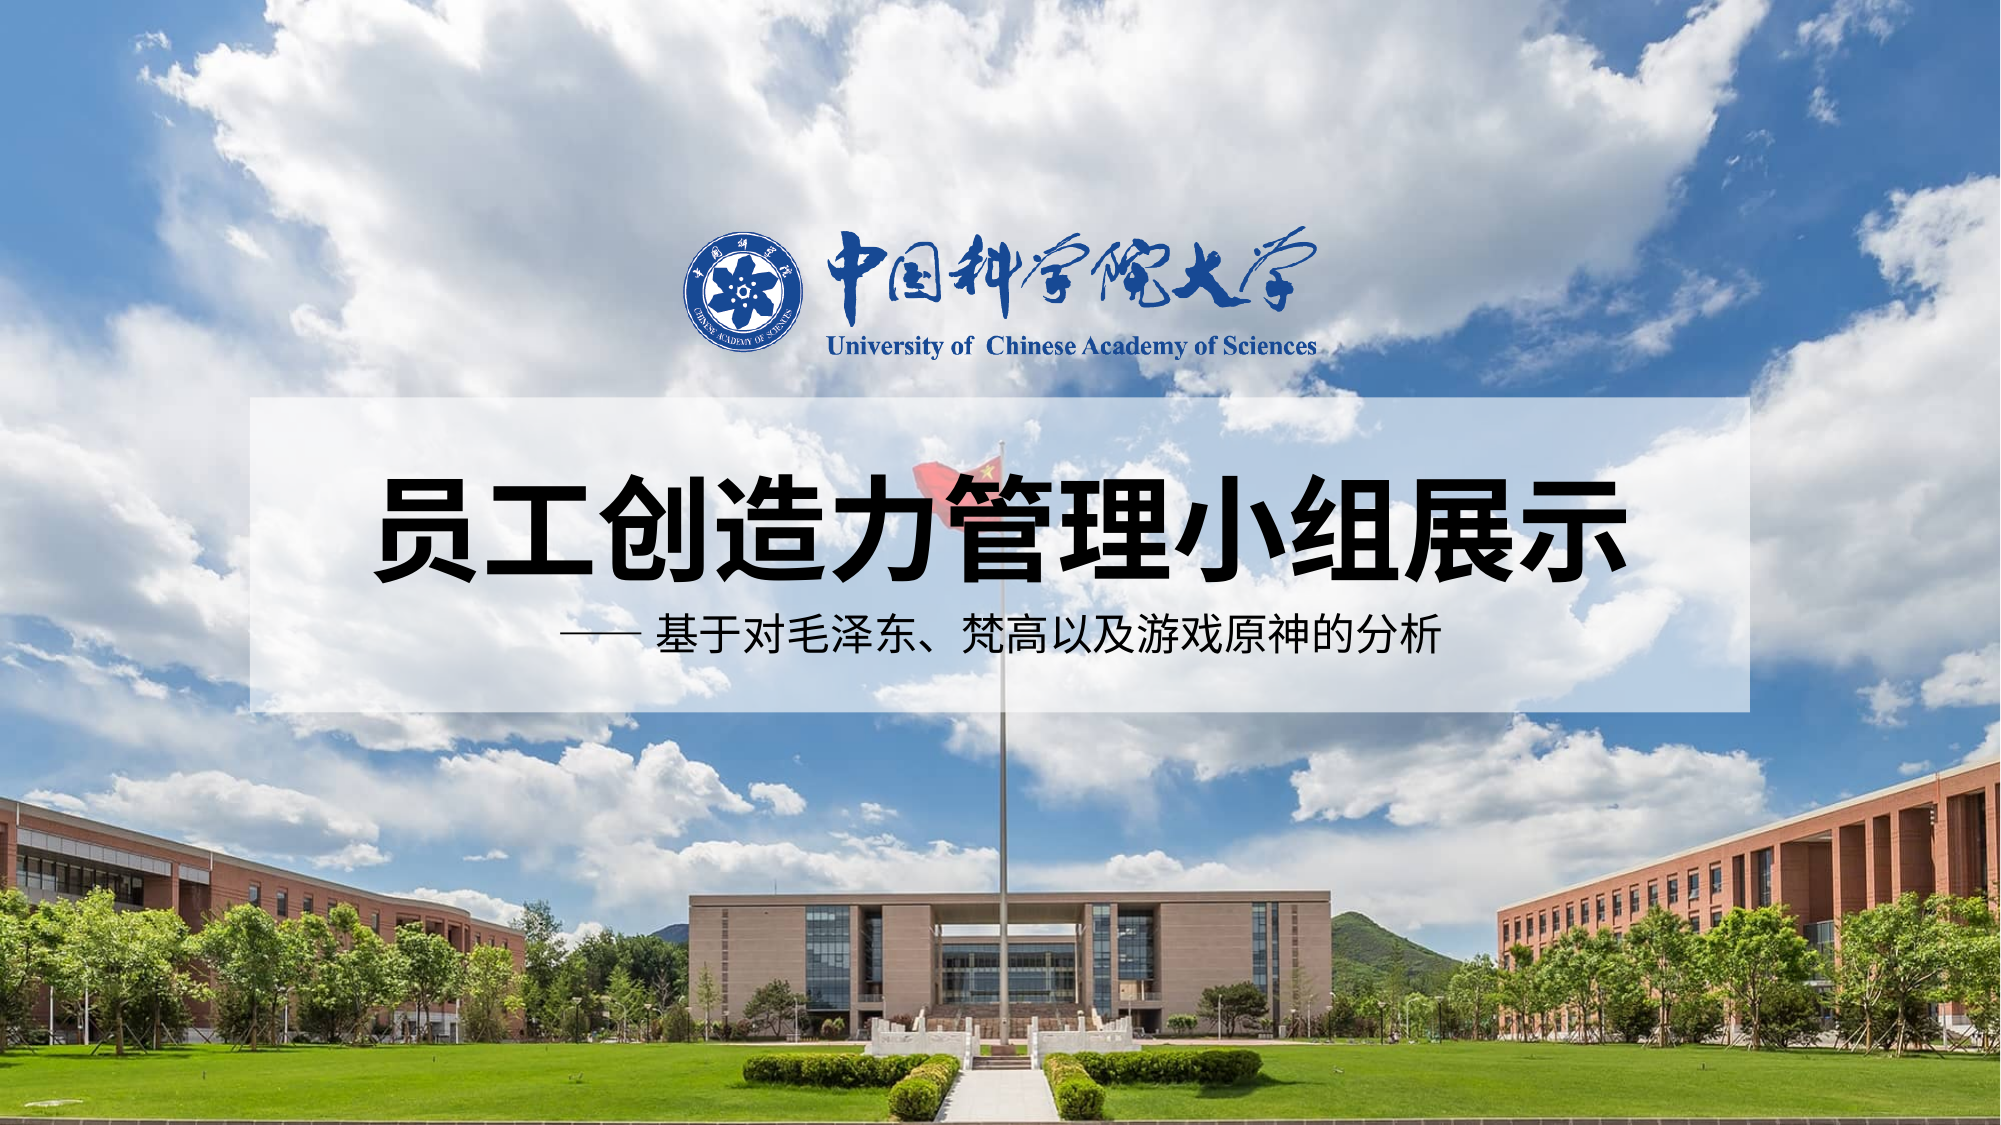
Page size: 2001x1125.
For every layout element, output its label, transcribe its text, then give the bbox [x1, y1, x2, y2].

title 员工创造力管理小组展示 [343, 359, 1657, 605]
text_box [249, 396, 437, 713]
text_box [1563, 396, 1751, 713]
picture [0, 0, 2001, 1125]
subtitle ——基于对毛泽东、梵高以及游戏原神的分析 [437, 604, 1563, 848]
